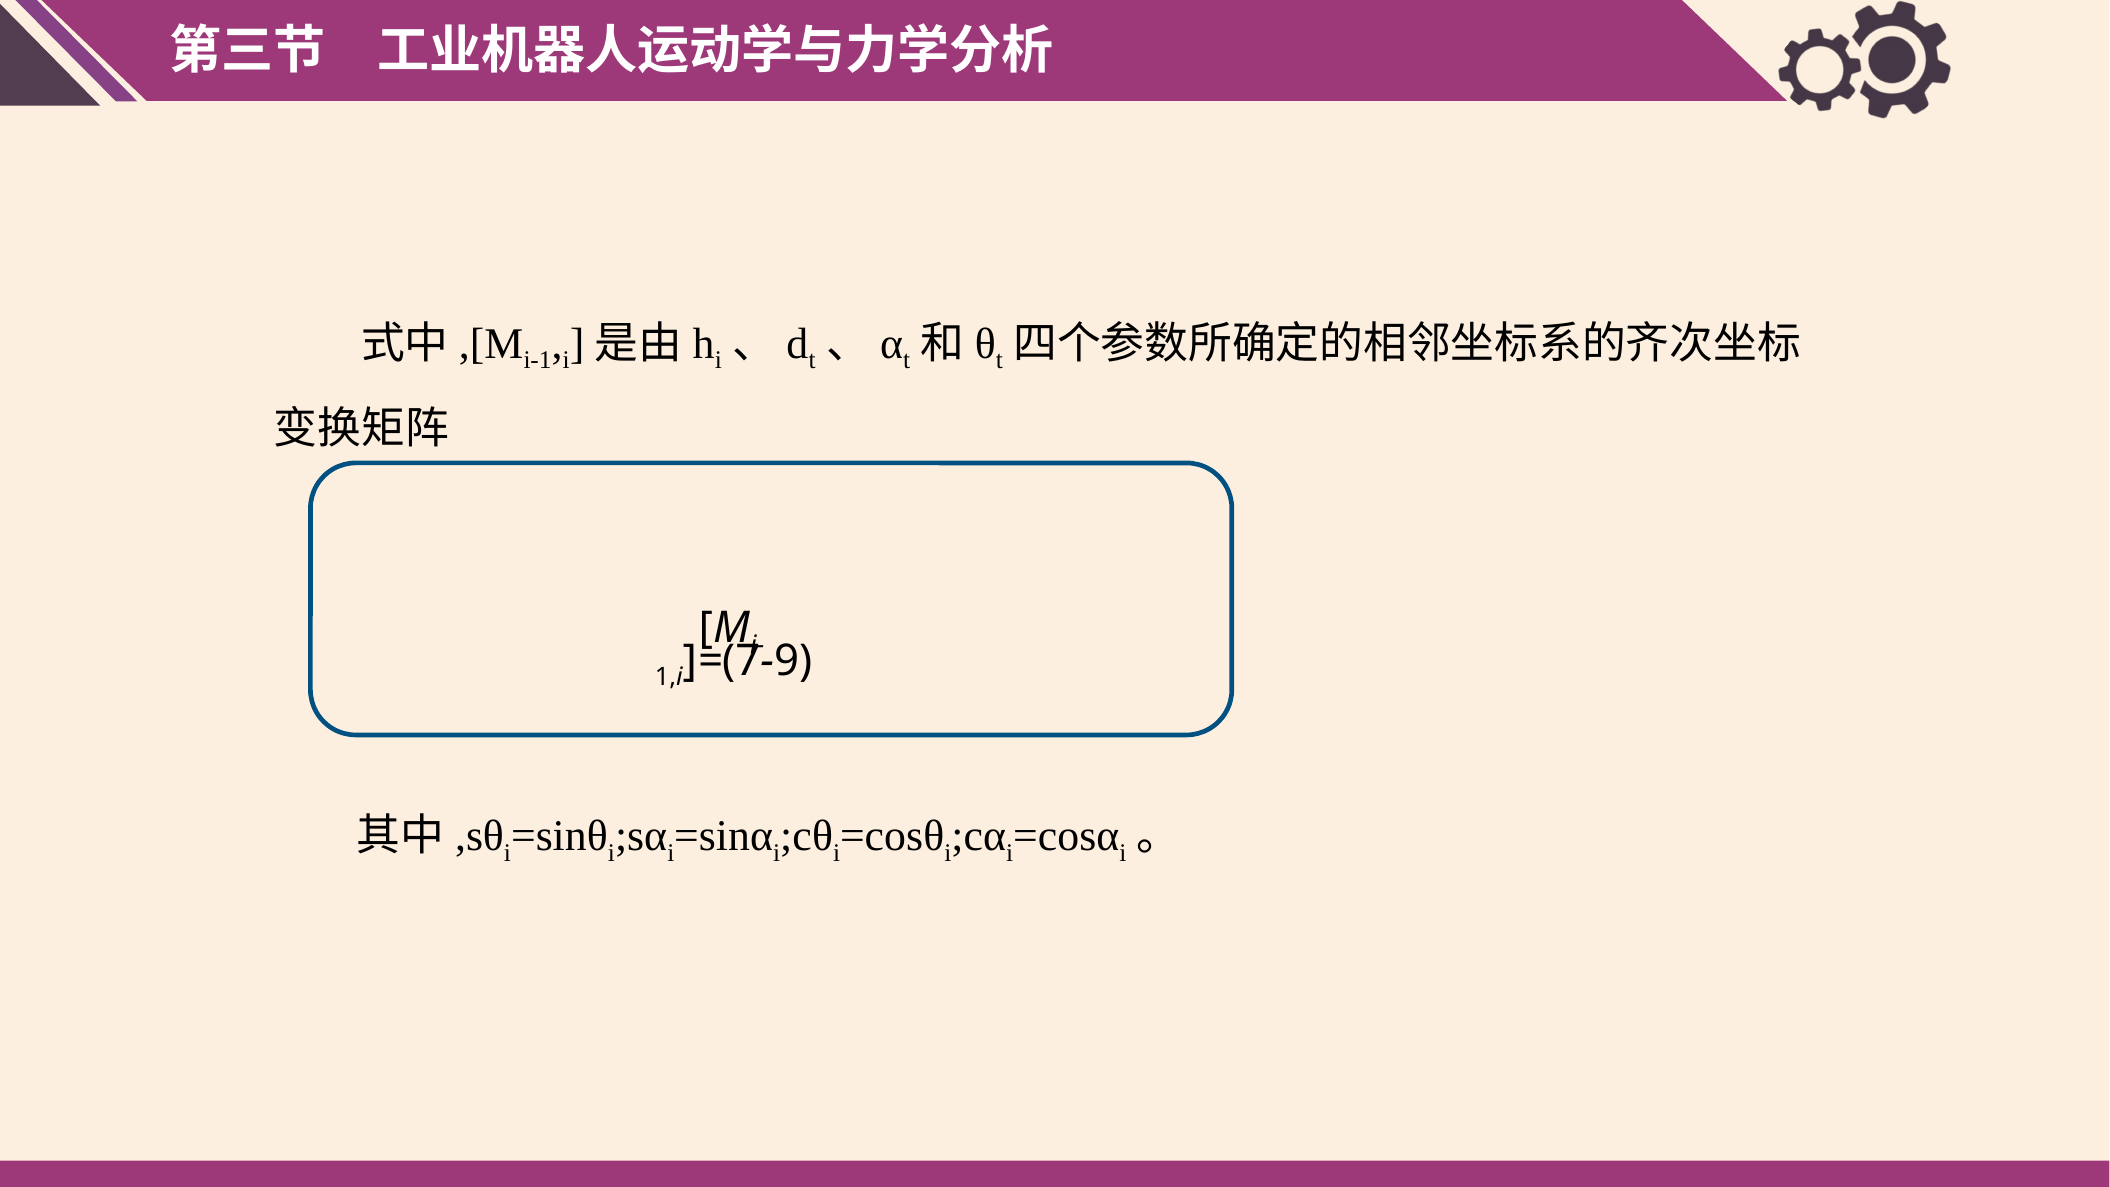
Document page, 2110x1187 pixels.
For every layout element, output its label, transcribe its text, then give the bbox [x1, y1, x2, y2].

text_box [0, 2, 103, 107]
text_box [40, 0, 1790, 103]
text_box 其中,sθi=sinθi;sαi=sinαi;cθi=cosθi;cαi=cosαi。 [253, 768, 1846, 875]
picture [1793, 0, 1942, 139]
text_box 式中,[Mi-1,i]是由hi、dt、αt和θt四个参数所确定的相邻坐标系的齐次坐标变换矩阵 [258, 276, 1850, 461]
text_box 第三节 工业机器人运动学与力学分析 [153, 8, 1460, 87]
text_box [310, 462, 1232, 735]
text_box [0, 1160, 2110, 1187]
text_box [13, 0, 140, 103]
